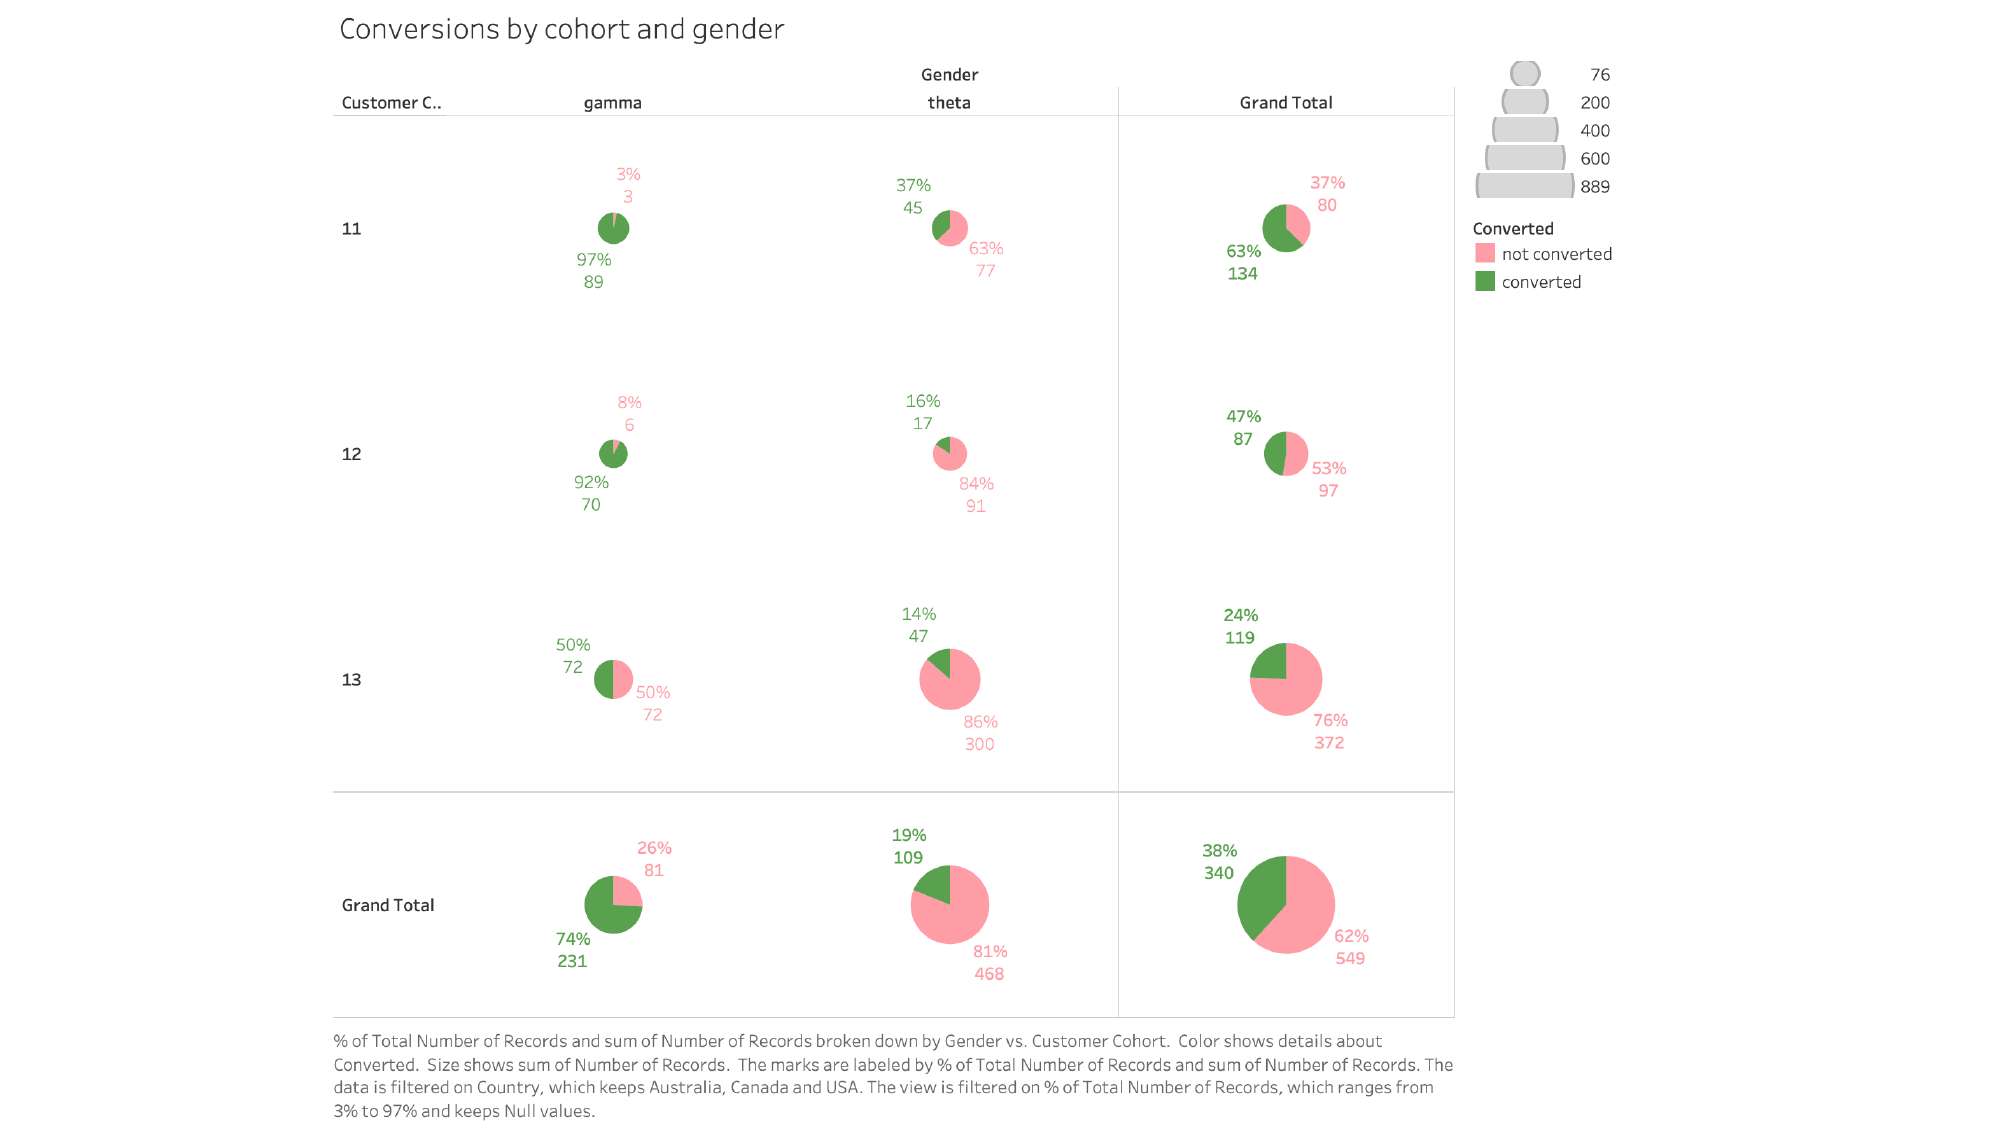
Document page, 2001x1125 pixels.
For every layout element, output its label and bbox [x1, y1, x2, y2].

picture [333, 0, 1667, 1125]
